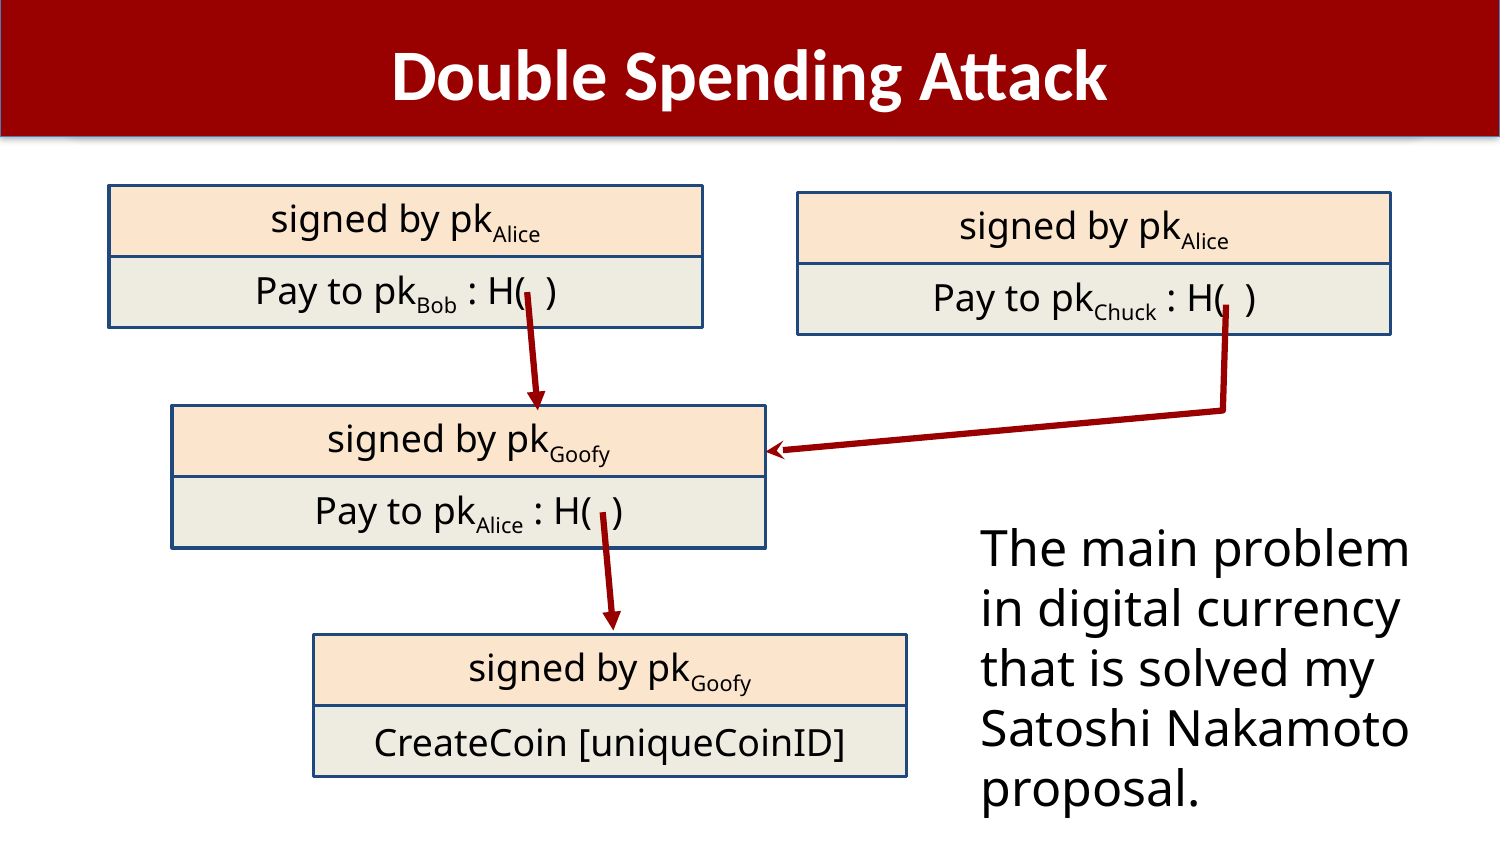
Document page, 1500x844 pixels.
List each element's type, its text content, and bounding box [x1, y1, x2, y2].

text_box The main problem in digital currency that is solved my Satoshi Nakamoto proposal. [965, 508, 1471, 824]
title Double Spending Attack [75, 20, 1425, 123]
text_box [108, 184, 1392, 777]
